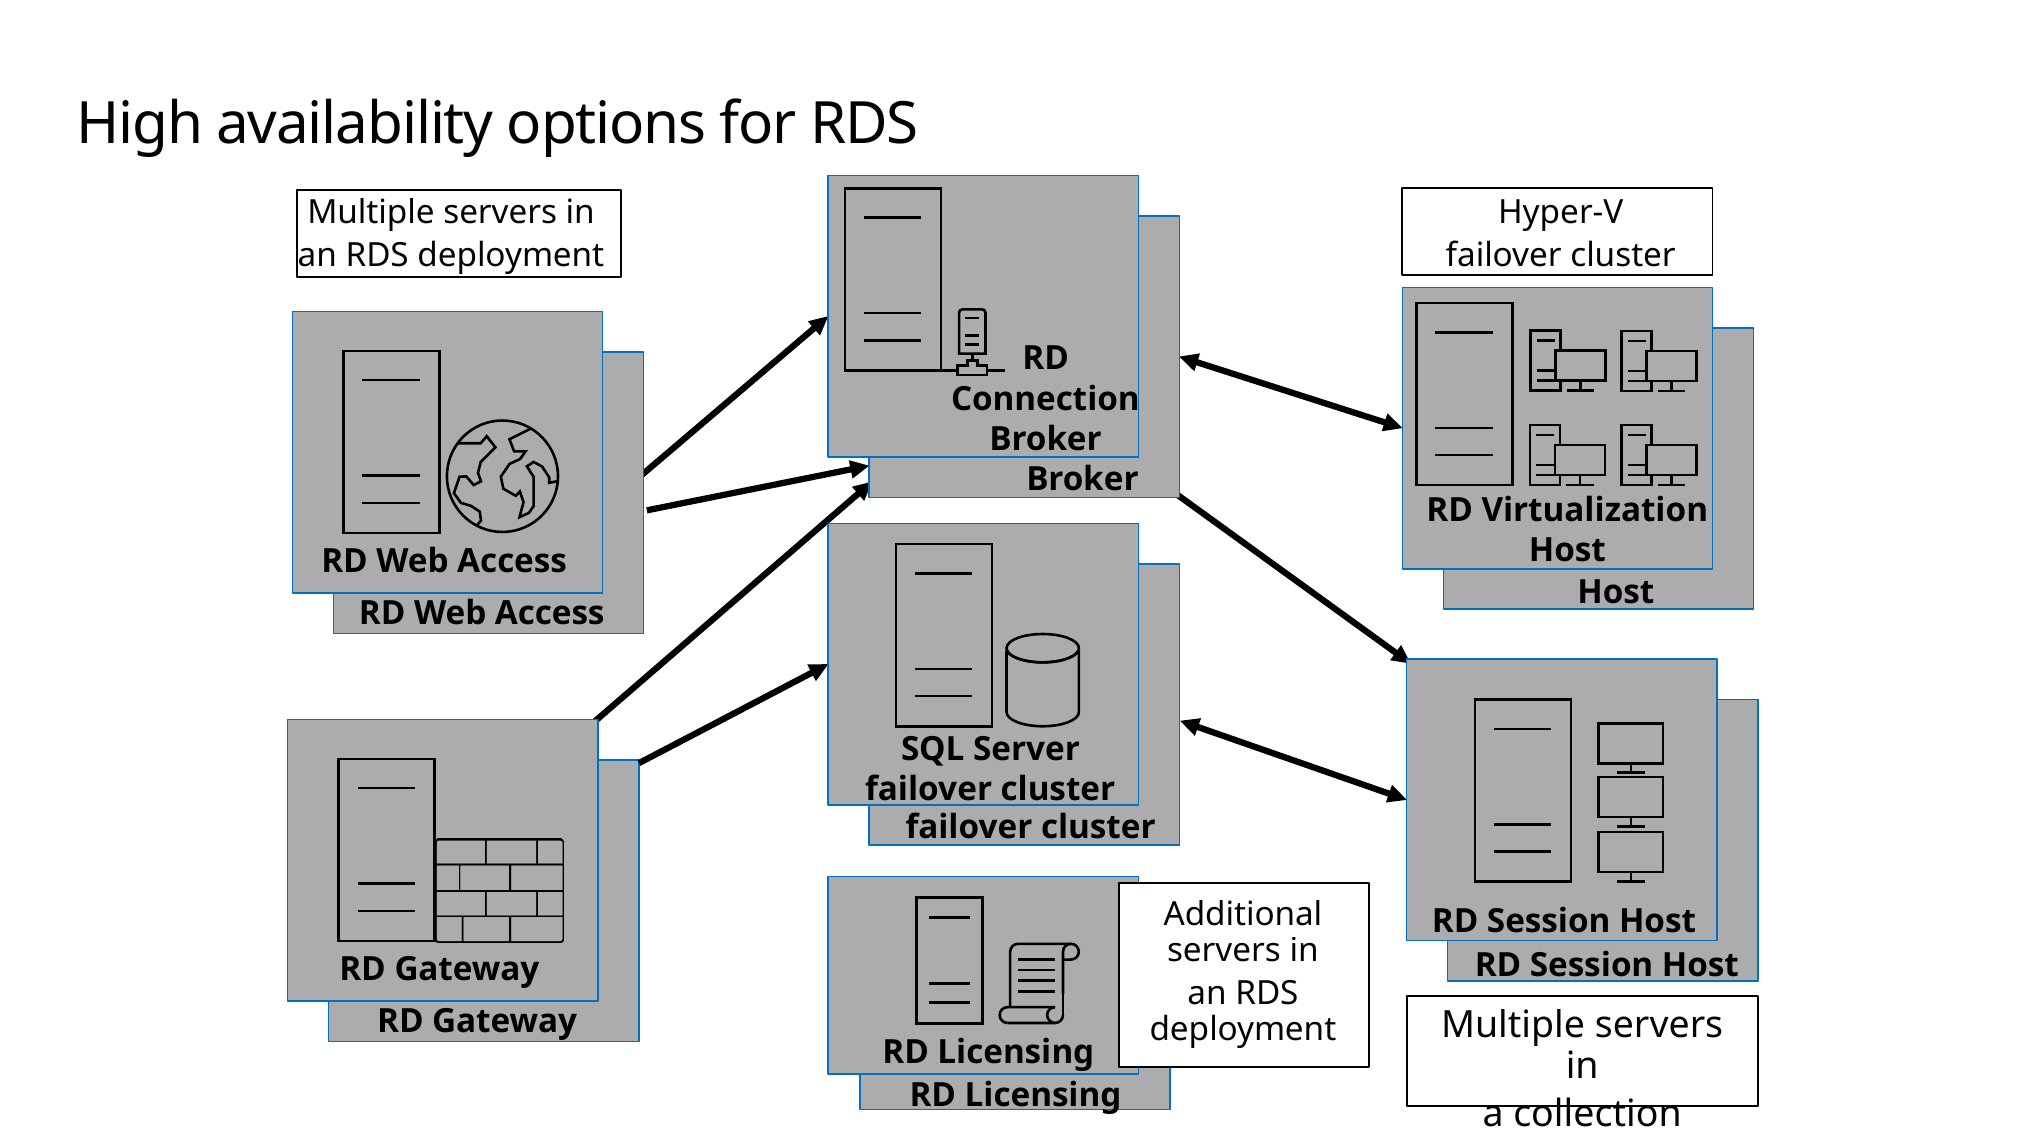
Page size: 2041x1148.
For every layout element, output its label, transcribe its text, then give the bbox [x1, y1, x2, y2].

title High availability options for RDS [76, 93, 1968, 161]
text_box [281, 175, 1759, 1122]
